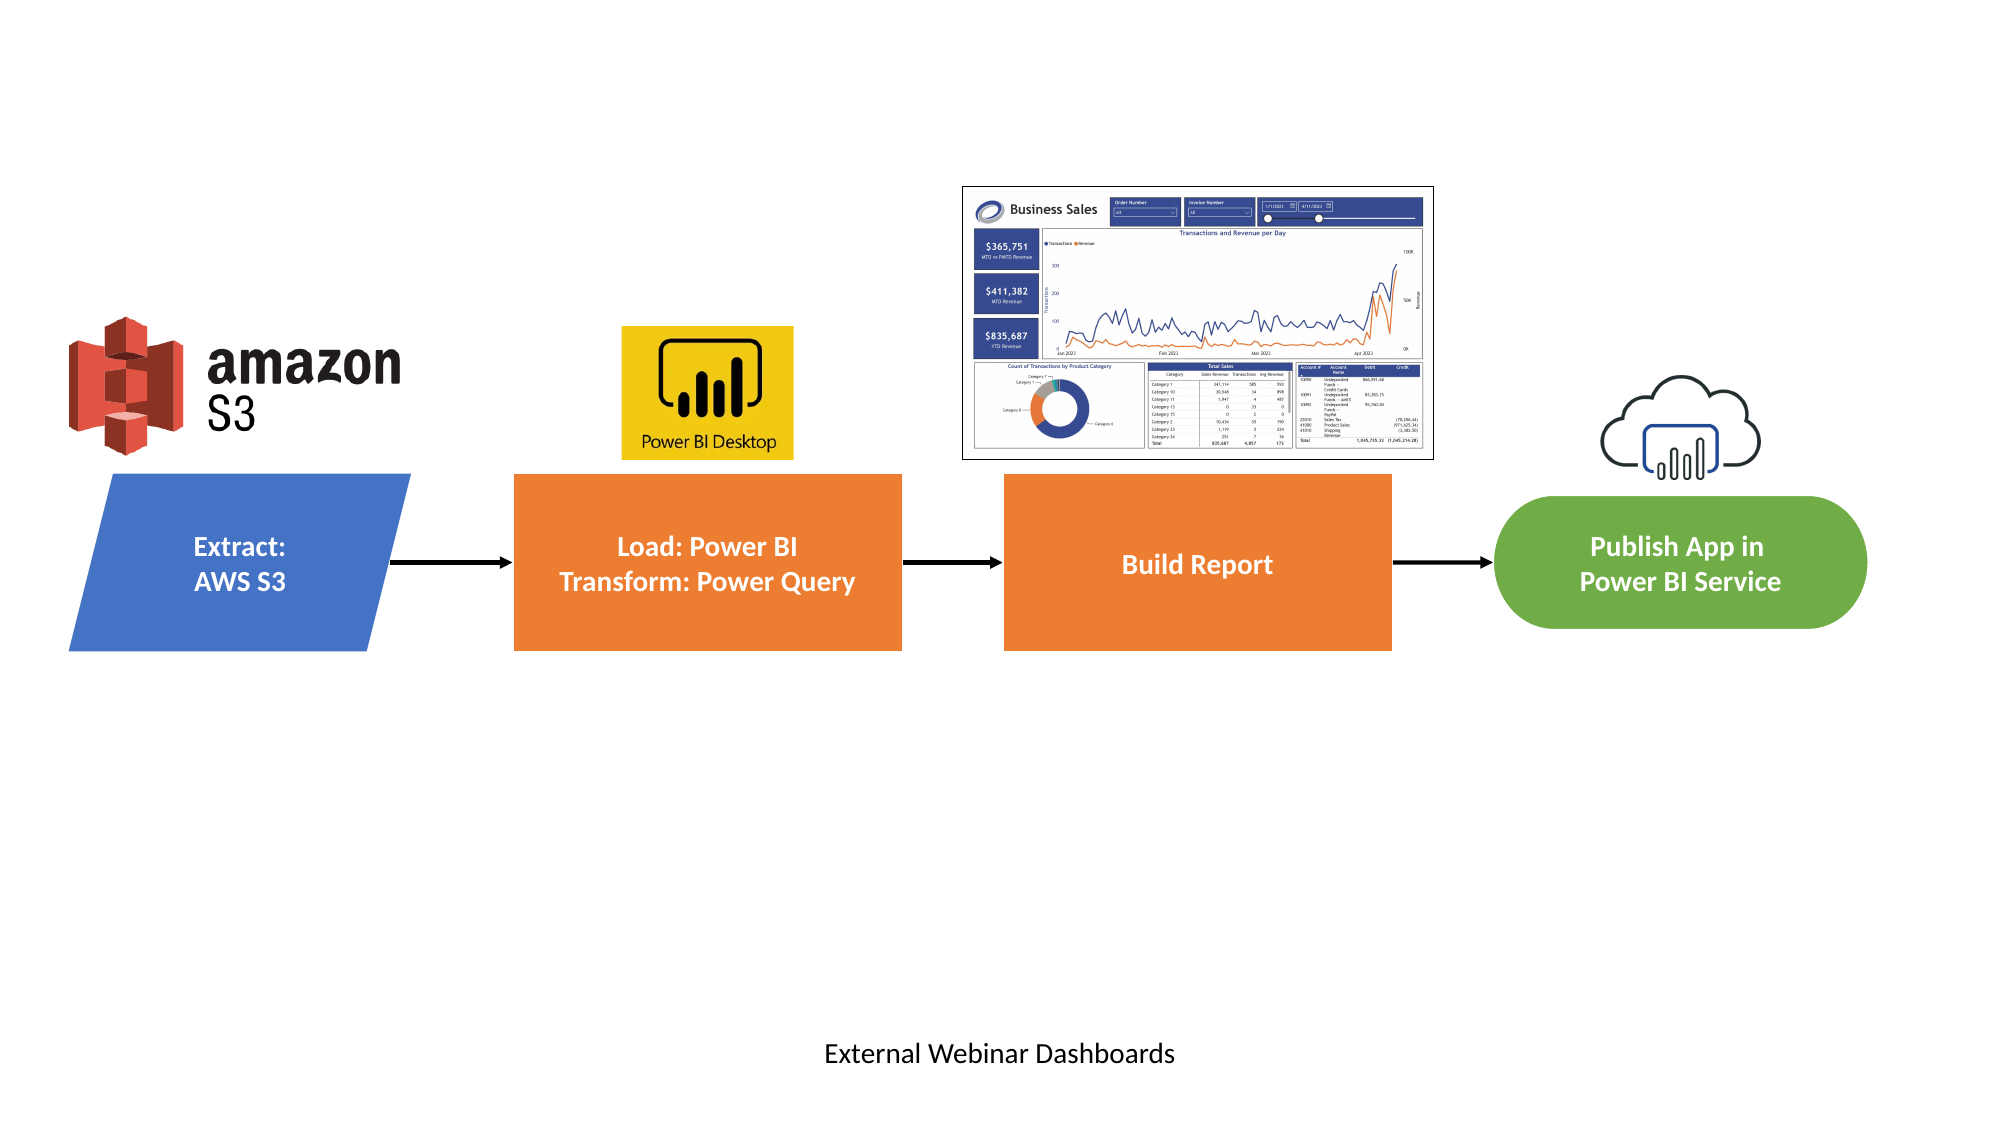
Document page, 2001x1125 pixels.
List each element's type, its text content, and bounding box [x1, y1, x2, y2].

picture [961, 186, 1434, 460]
text_box Extract: AWS S3 [65, 473, 414, 654]
text_box Publish App in Power BI Service [1491, 493, 1870, 631]
text_box Build Report [1002, 472, 1394, 653]
text_box Load: Power BI Transform: Power Query [511, 472, 904, 653]
picture [60, 299, 419, 473]
picture [1596, 360, 1765, 495]
text_box External Webinar Dashboards [697, 1026, 1303, 1077]
picture [621, 325, 794, 460]
